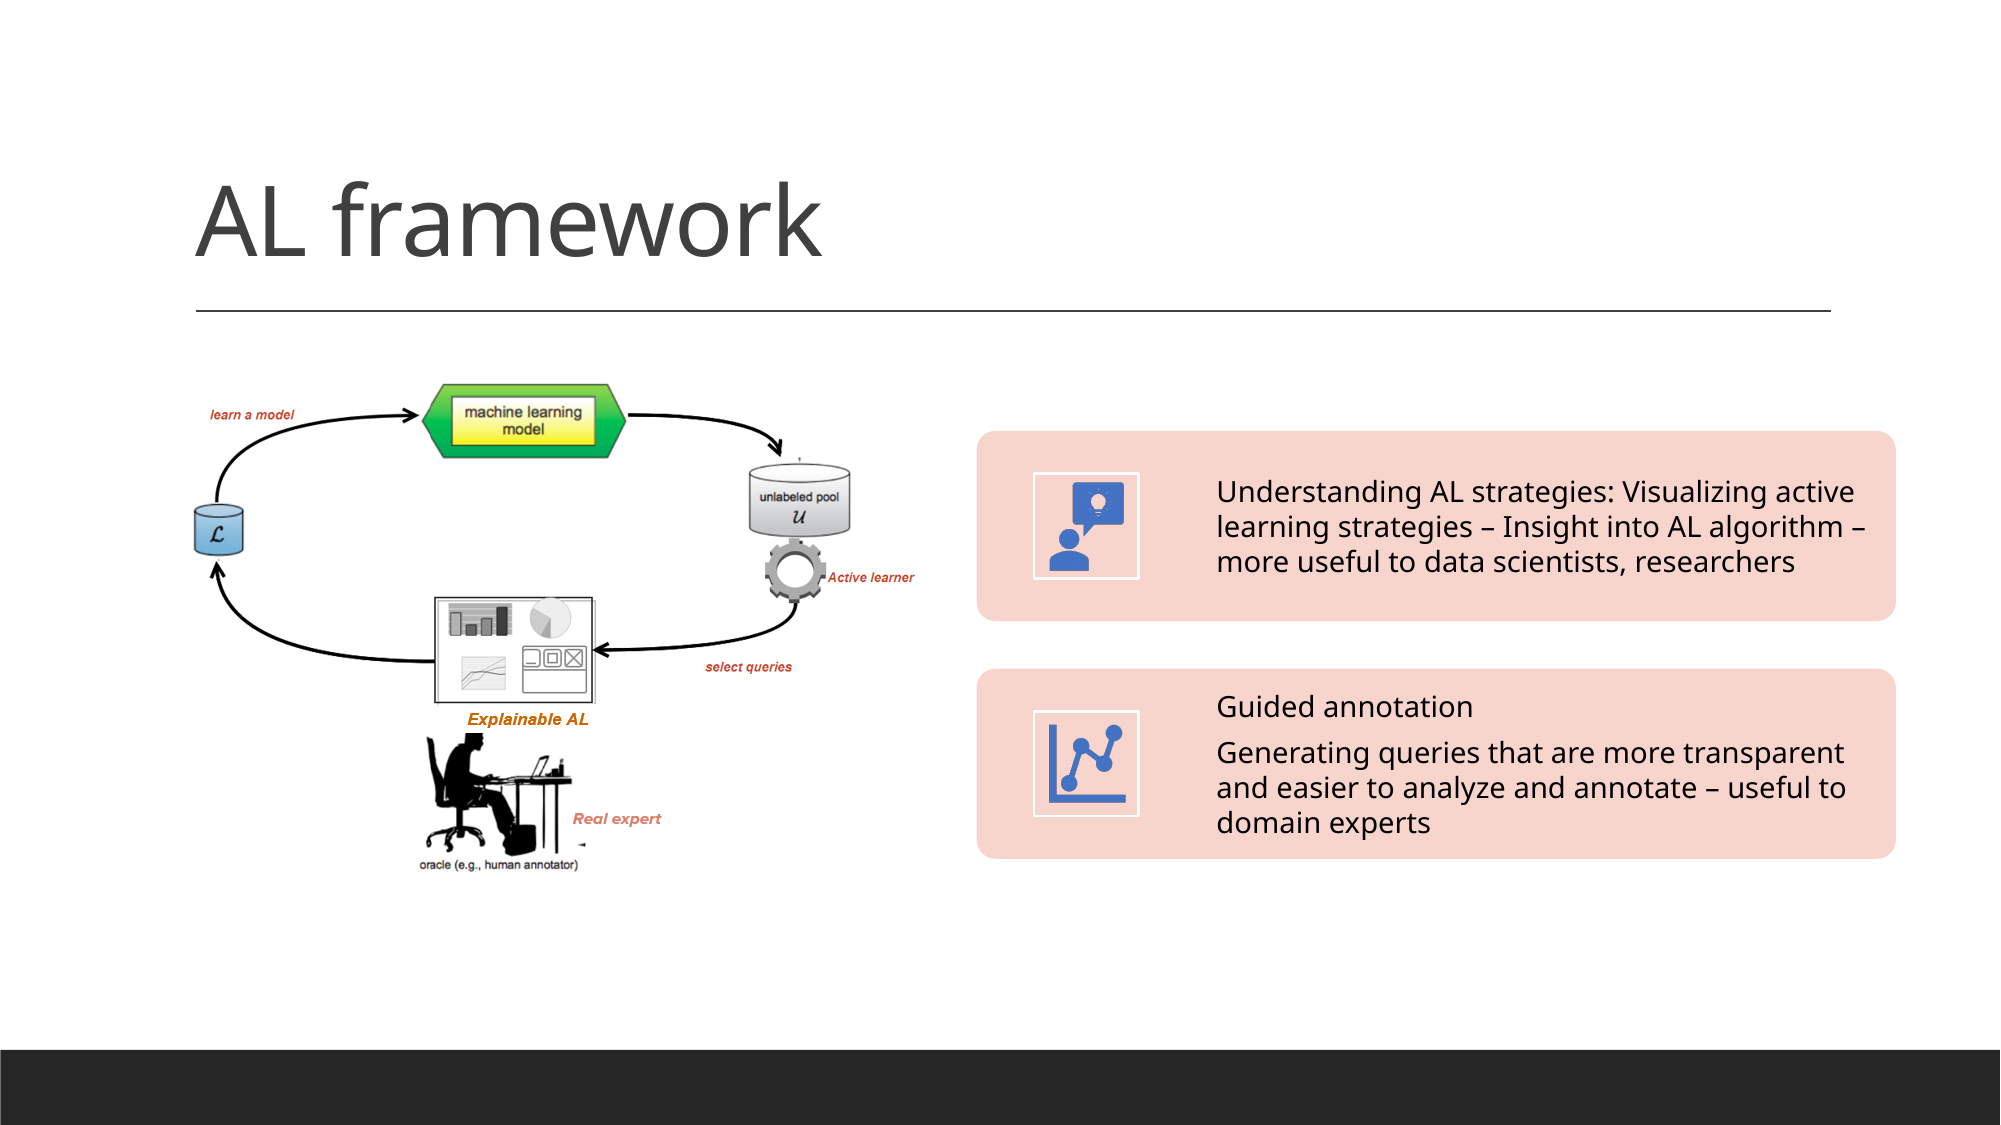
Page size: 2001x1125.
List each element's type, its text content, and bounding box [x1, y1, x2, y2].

picture [179, 372, 934, 889]
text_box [976, 327, 1897, 963]
title AL framework [180, 47, 1830, 285]
